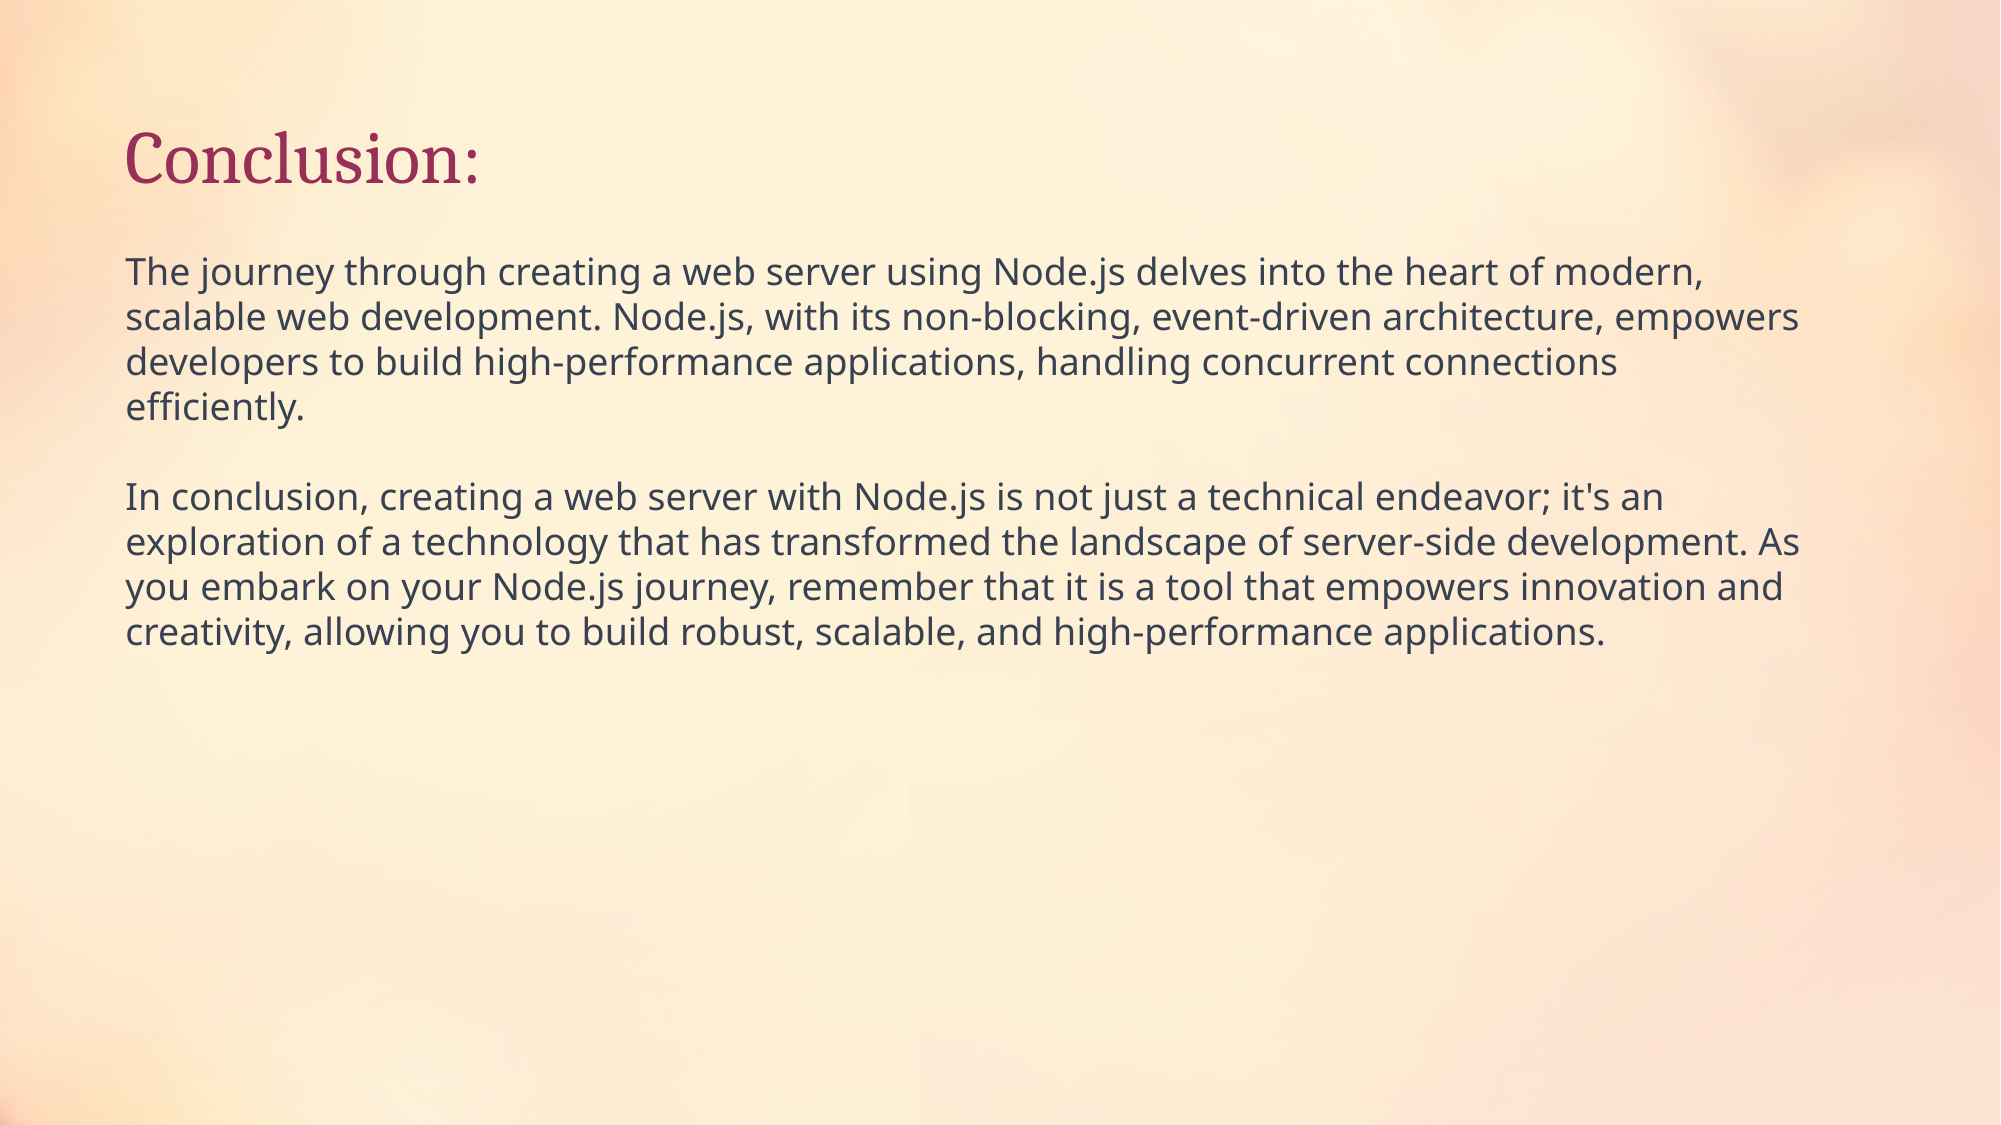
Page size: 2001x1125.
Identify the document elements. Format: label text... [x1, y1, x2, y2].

text_box The journey through creating a web server using Node.js delves into the heart of modern, scalable web development. Node.js, with its non-blocking, event-driven architecture, empowers developers to build high-performance applications, handling concurrent connections efficiently. In conclusion, creating a web server with Node.js is not just a technical endeavor; it's an exploration of a technology that has transformed the landscape of server-side development. As you embark on your Node.js journey, remember that it is a tool that empowers innovation and creativity, allowing you to build robust, scalable, and high-performance applications. [110, 241, 1823, 661]
title Conclusion: [110, 12, 1761, 208]
picture [0, 0, 2001, 1125]
